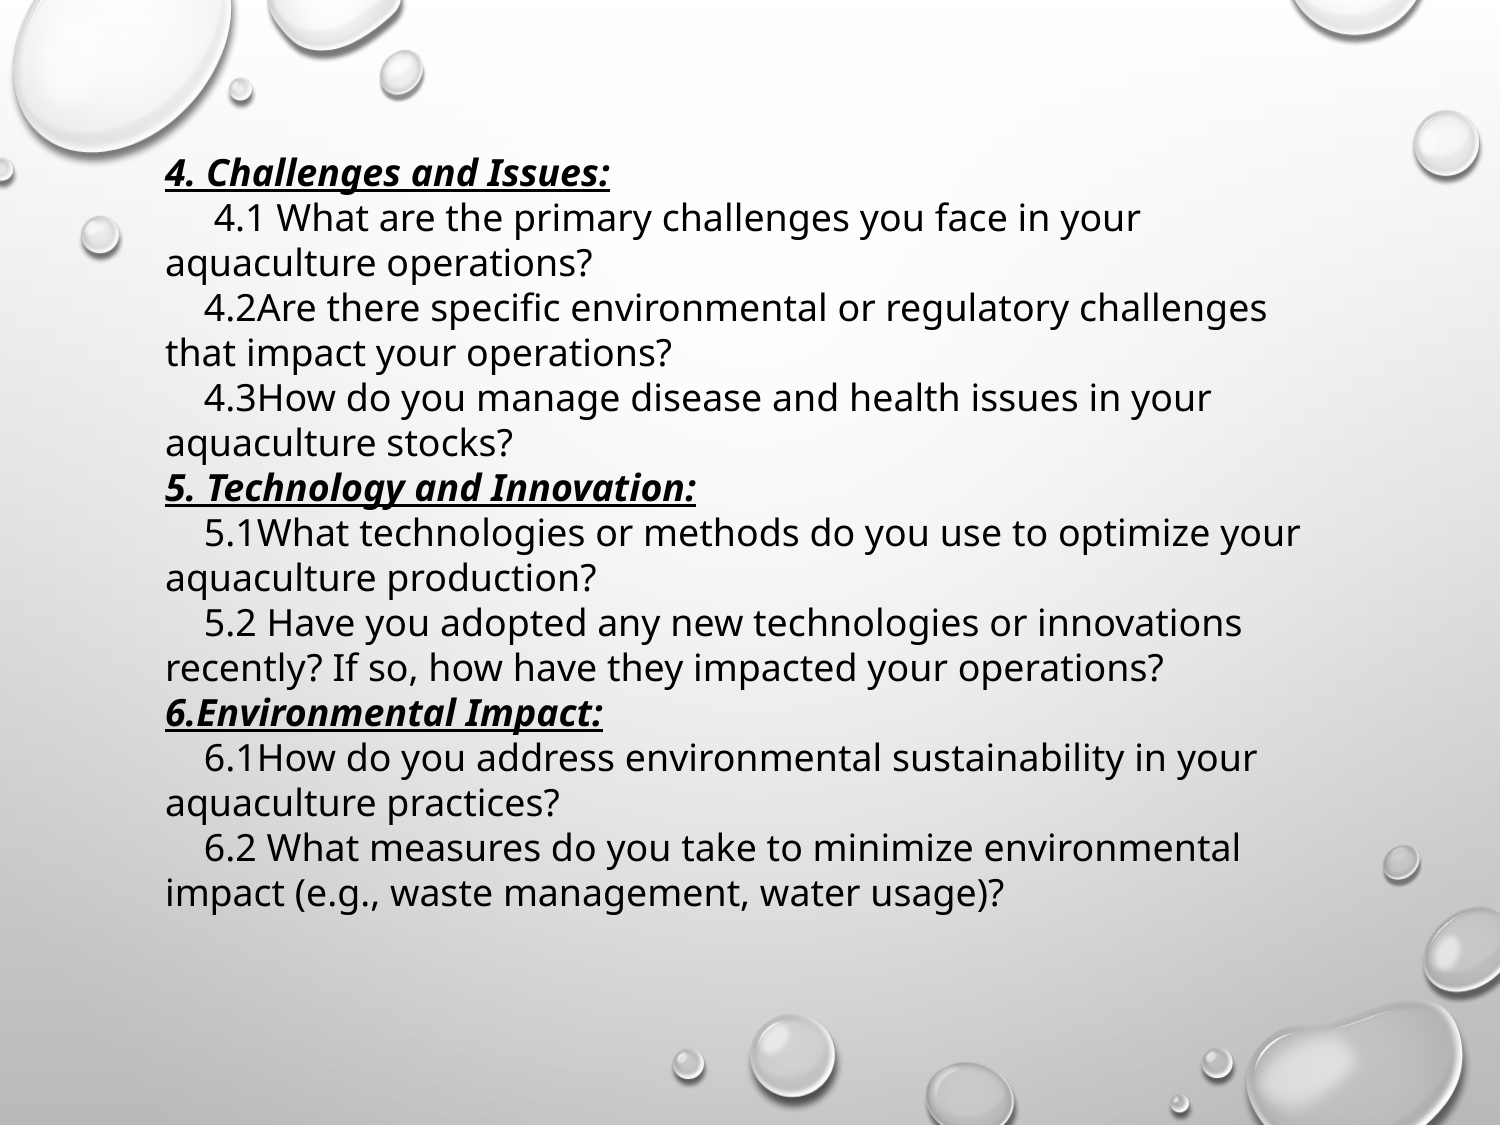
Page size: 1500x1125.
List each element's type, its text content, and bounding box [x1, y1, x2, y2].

text_box 4. Challenges and Issues: 4.1 What are the primary challenges you face in your aquaculture operations? 4.2Are there specific environmental or regulatory challenges that impact your operations? 4.3How do you manage disease and health issues in your aquaculture stocks? 5. Technology and Innovation: 5.1What technologies or methods do you use to optimize your aquaculture production? 5.2 Have you adopted any new technologies or innovations recently? If so, how have they impacted your operations? 6.Environmental Impact: 6.1How do you address environmental sustainability in your aquaculture practices? 6.2 What measures do you take to minimize environmental impact (e.g., waste management, water usage)? [149, 141, 1363, 972]
picture [0, 0, 1500, 1125]
